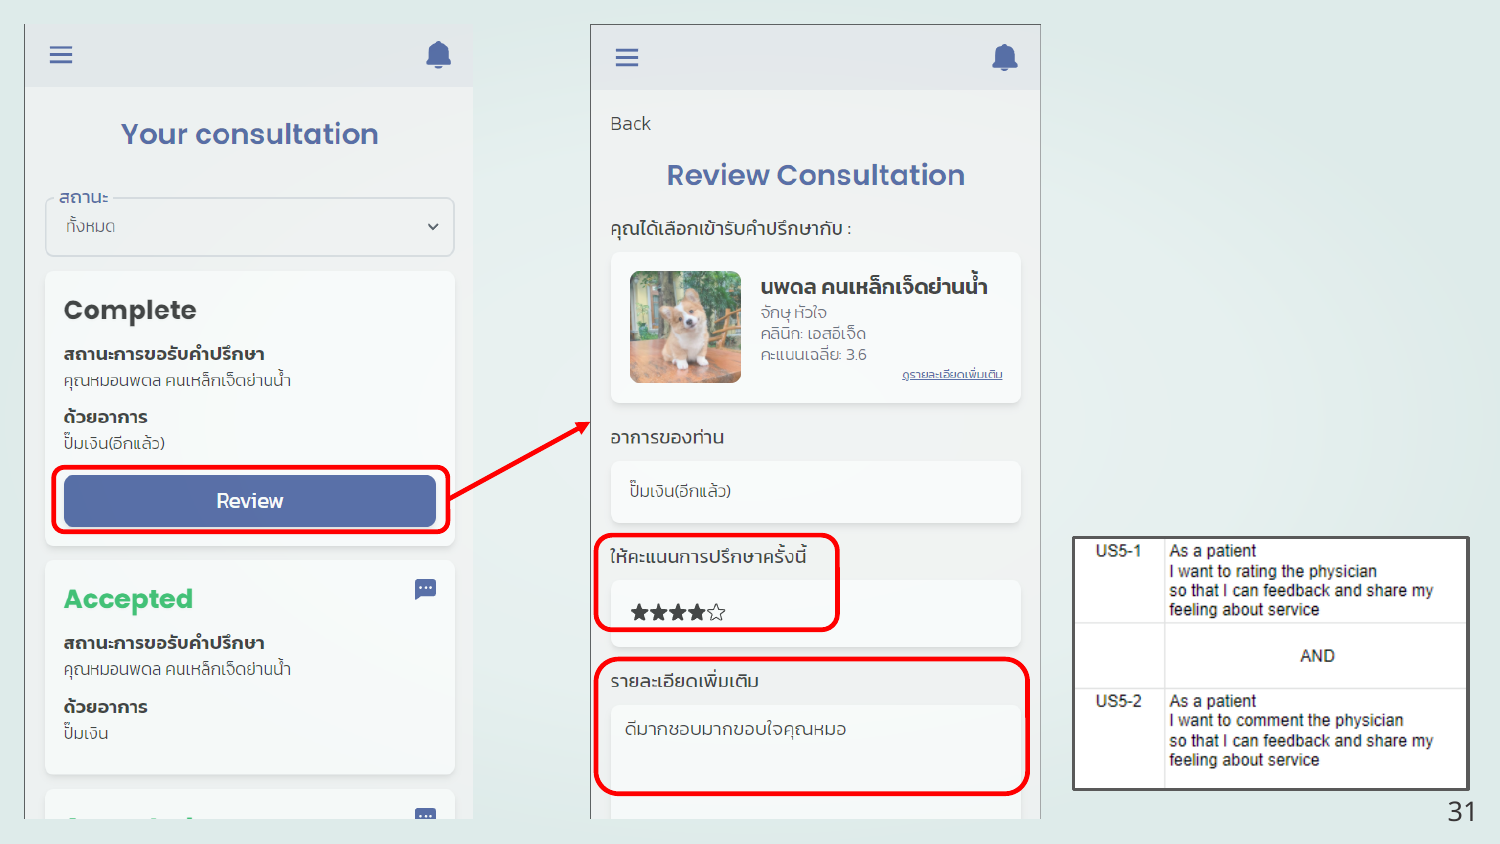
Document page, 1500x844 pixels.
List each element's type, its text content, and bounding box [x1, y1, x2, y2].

picture [1074, 538, 1467, 788]
slide_number ‹#› [1403, 779, 1494, 844]
picture [0, 0, 1500, 844]
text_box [447, 421, 591, 500]
